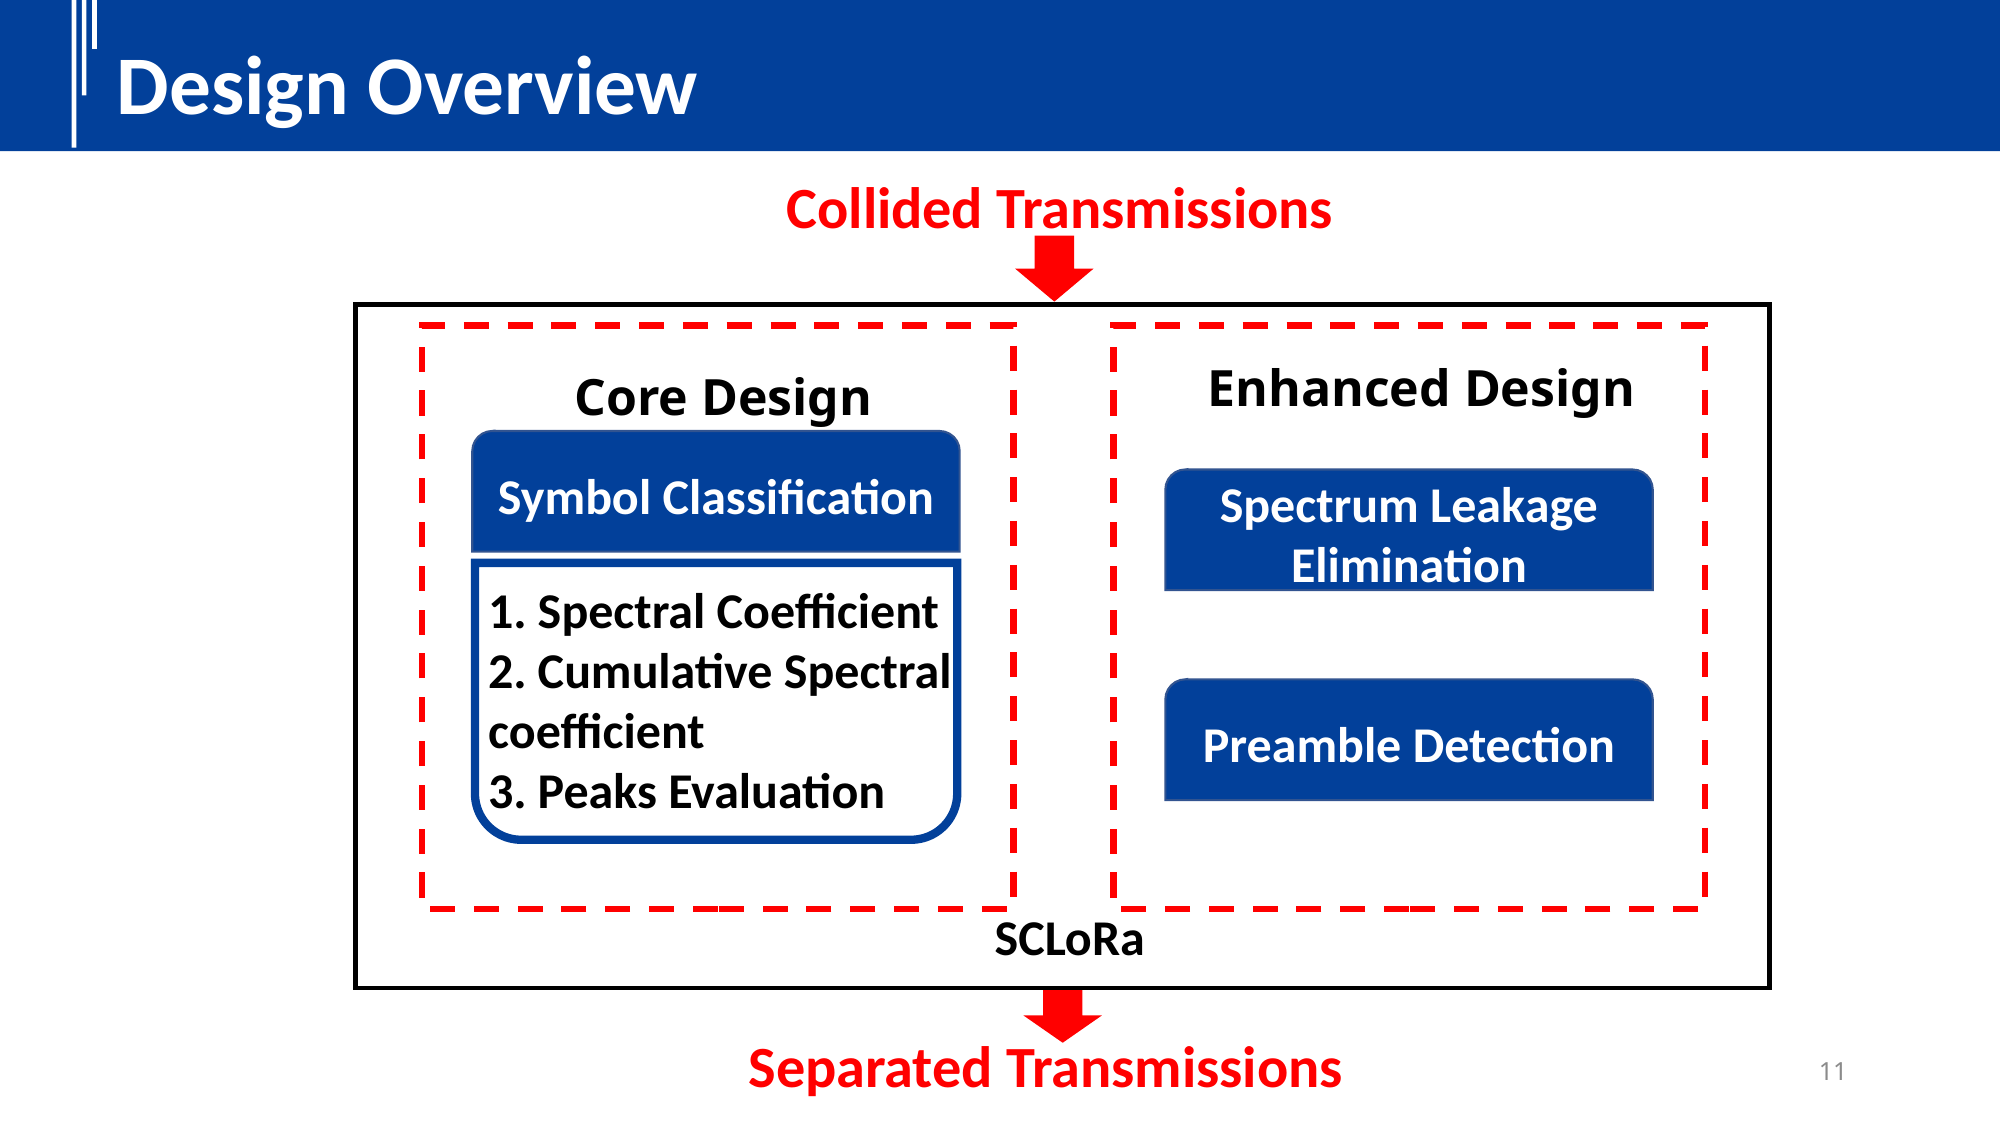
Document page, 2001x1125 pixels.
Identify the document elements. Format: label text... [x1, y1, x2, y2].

text_box [0, 0, 2000, 152]
text_box [1012, 234, 1097, 303]
text_box [354, 304, 1771, 989]
text_box [1020, 989, 1106, 1021]
text_box Collided Transmissions [772, 162, 1373, 248]
slide_number 11 [1412, 1042, 1863, 1103]
text_box Design Overview [102, 23, 1927, 139]
text_box Separated Transmissions [733, 1021, 1392, 1107]
text_box SCLoRa [979, 898, 1169, 973]
